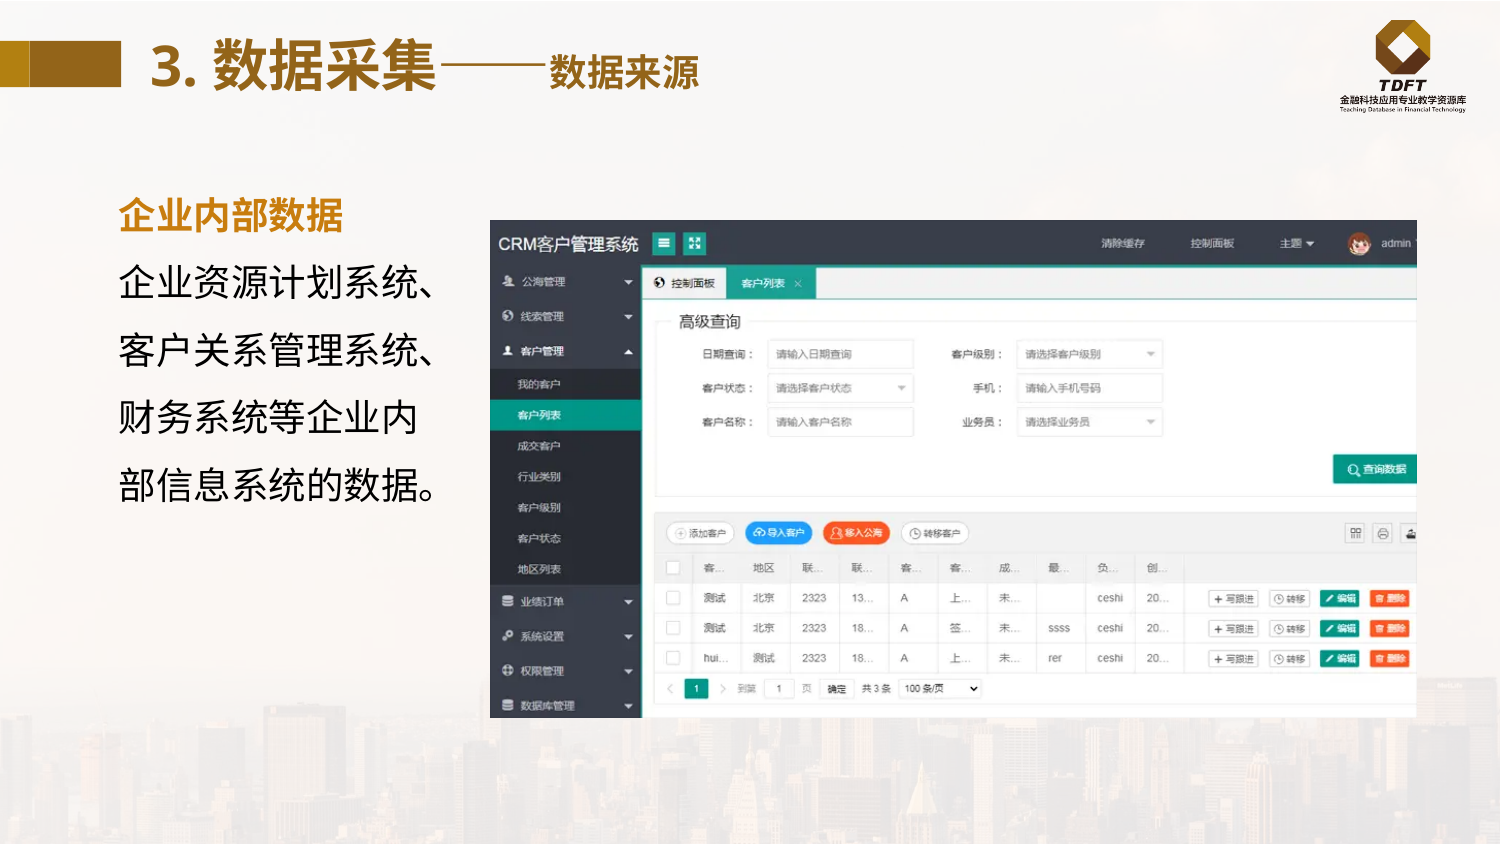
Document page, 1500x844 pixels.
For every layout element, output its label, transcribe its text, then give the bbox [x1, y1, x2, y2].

text_box 企业内部数据 企业资源计划系统、客户关系管理系统、财务系统等企业内部信息系统的数据。 [104, 161, 455, 515]
text_box [28, 39, 123, 89]
text_box [0, 39, 28, 89]
text_box 3.数据采集——数据来源 [135, 19, 1233, 110]
picture [0, 1, 1500, 844]
